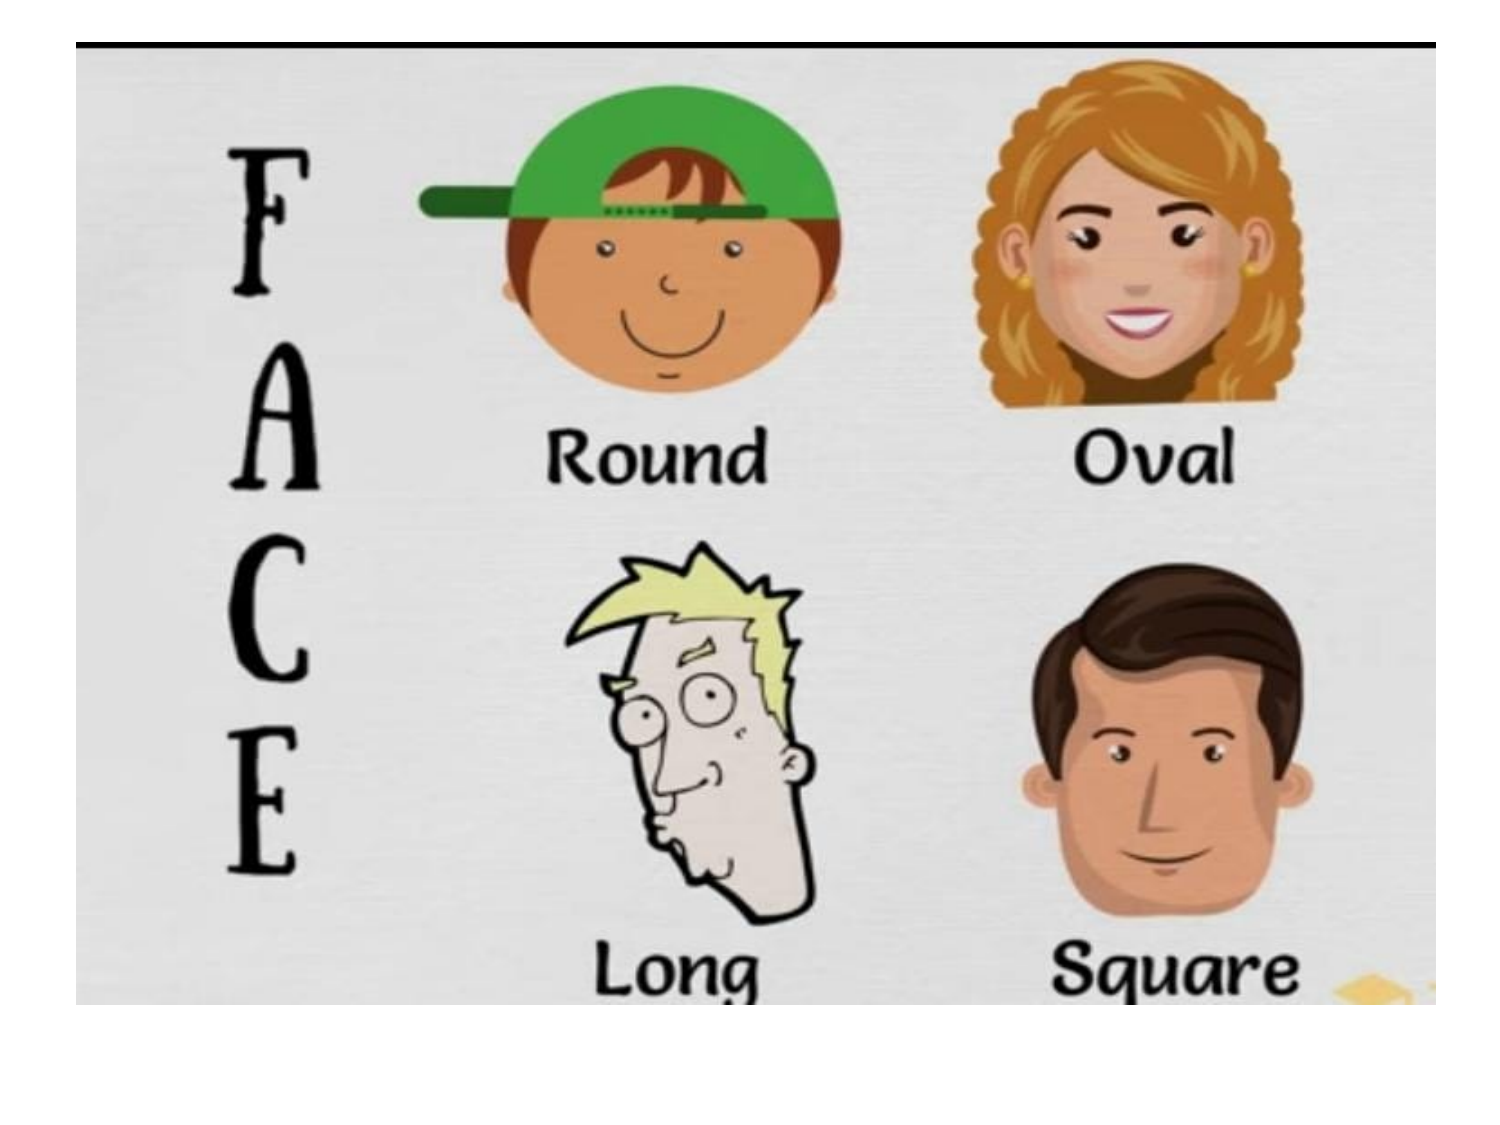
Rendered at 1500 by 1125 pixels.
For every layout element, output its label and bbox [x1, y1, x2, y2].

list [76, 42, 1436, 1006]
